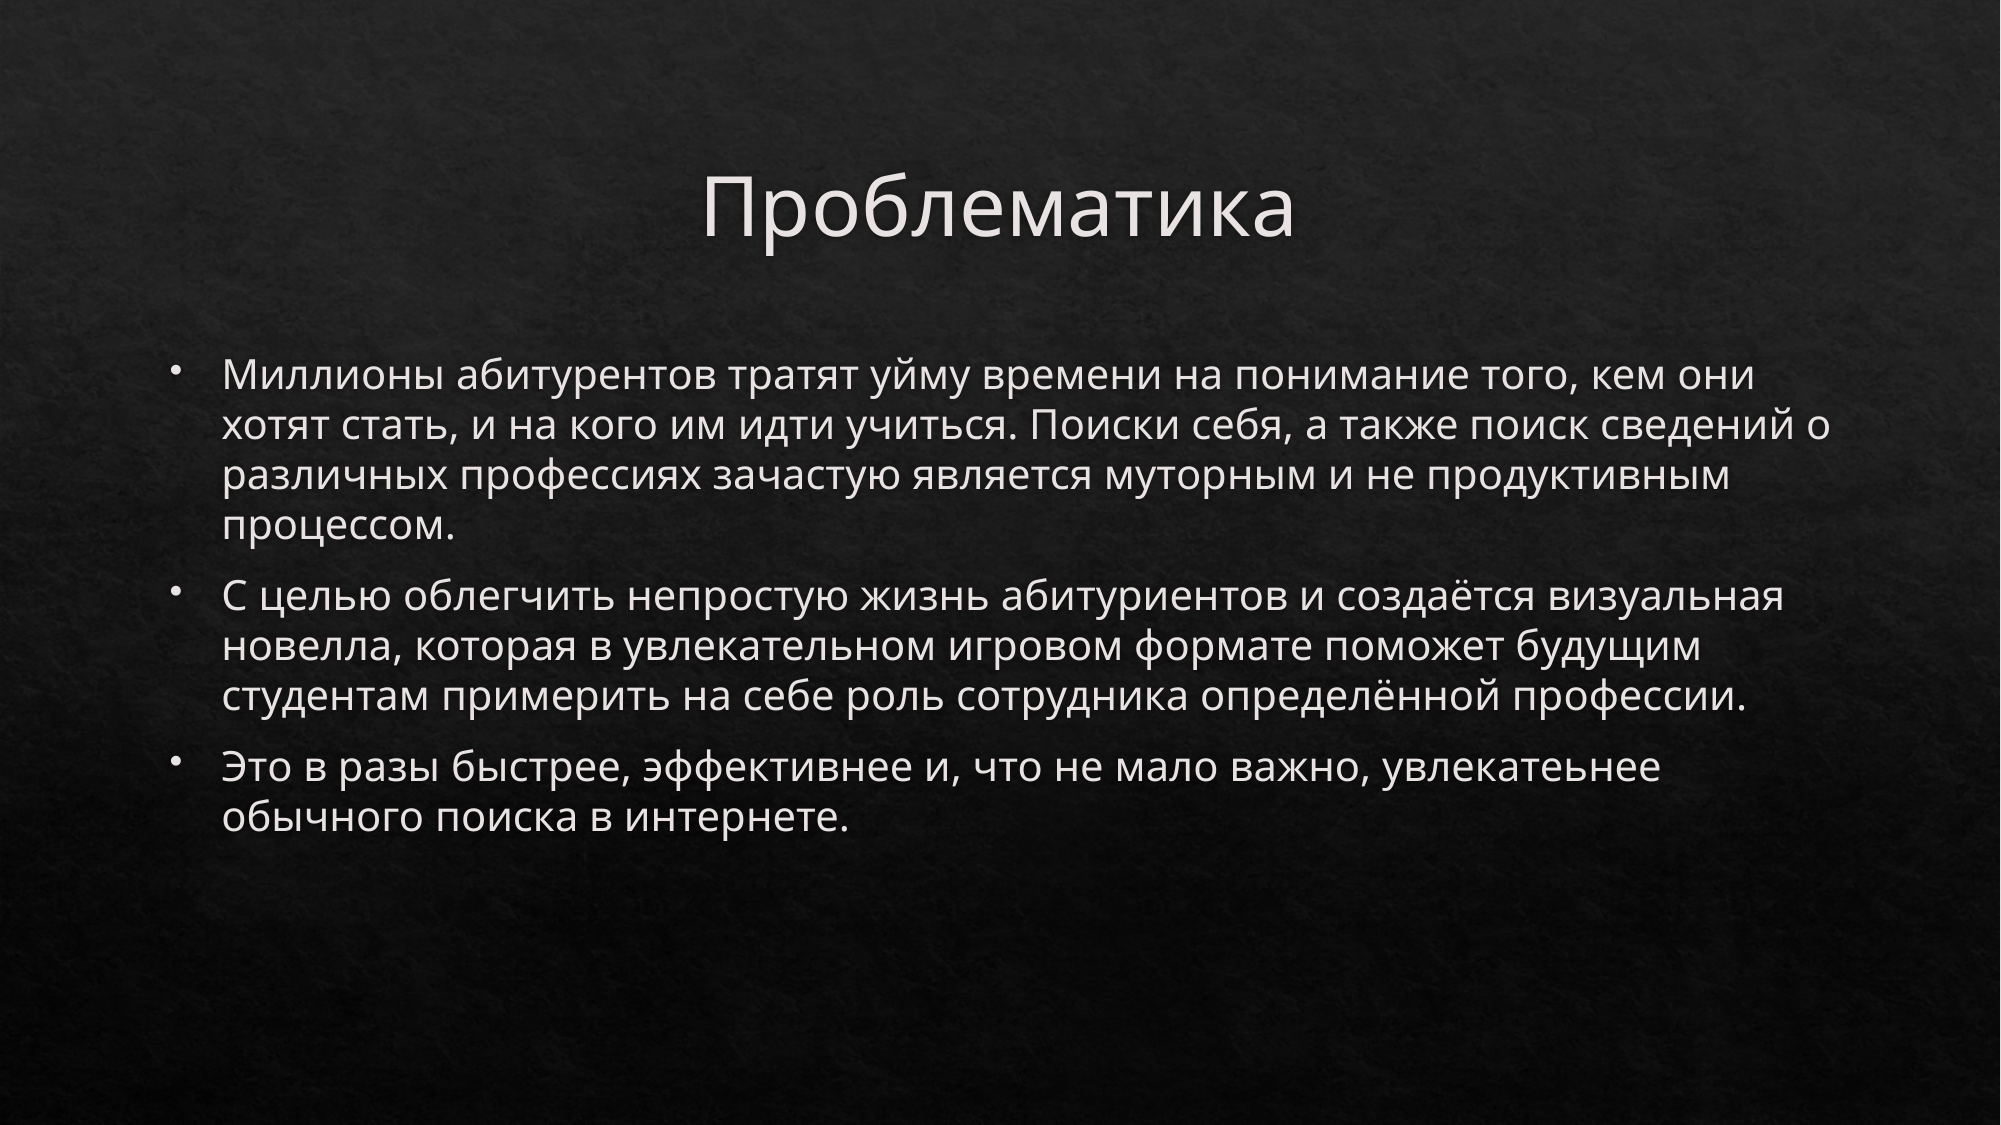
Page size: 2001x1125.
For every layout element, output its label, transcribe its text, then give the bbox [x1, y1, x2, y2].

title Проблематика [149, 99, 1849, 307]
list Миллионы абитурентов тратят уйму времени на понимание того, кем они хотят стать, и на кого им идти учиться. Поиски себя, а также поиск сведений о различных профессиях зачастую является муторным и не продуктивным процессом. С целью облегчить непростую жизнь абитуриентов и создаётся визуальная новелла, которая в увлекательном игровом формате поможет будущим студентам примерить на себе роль сотрудника определённой профессии. Это в разы быстрее, эффективнее и, что не мало важно, увлекатеьнее обычного поиска в интернете. [149, 340, 1849, 950]
